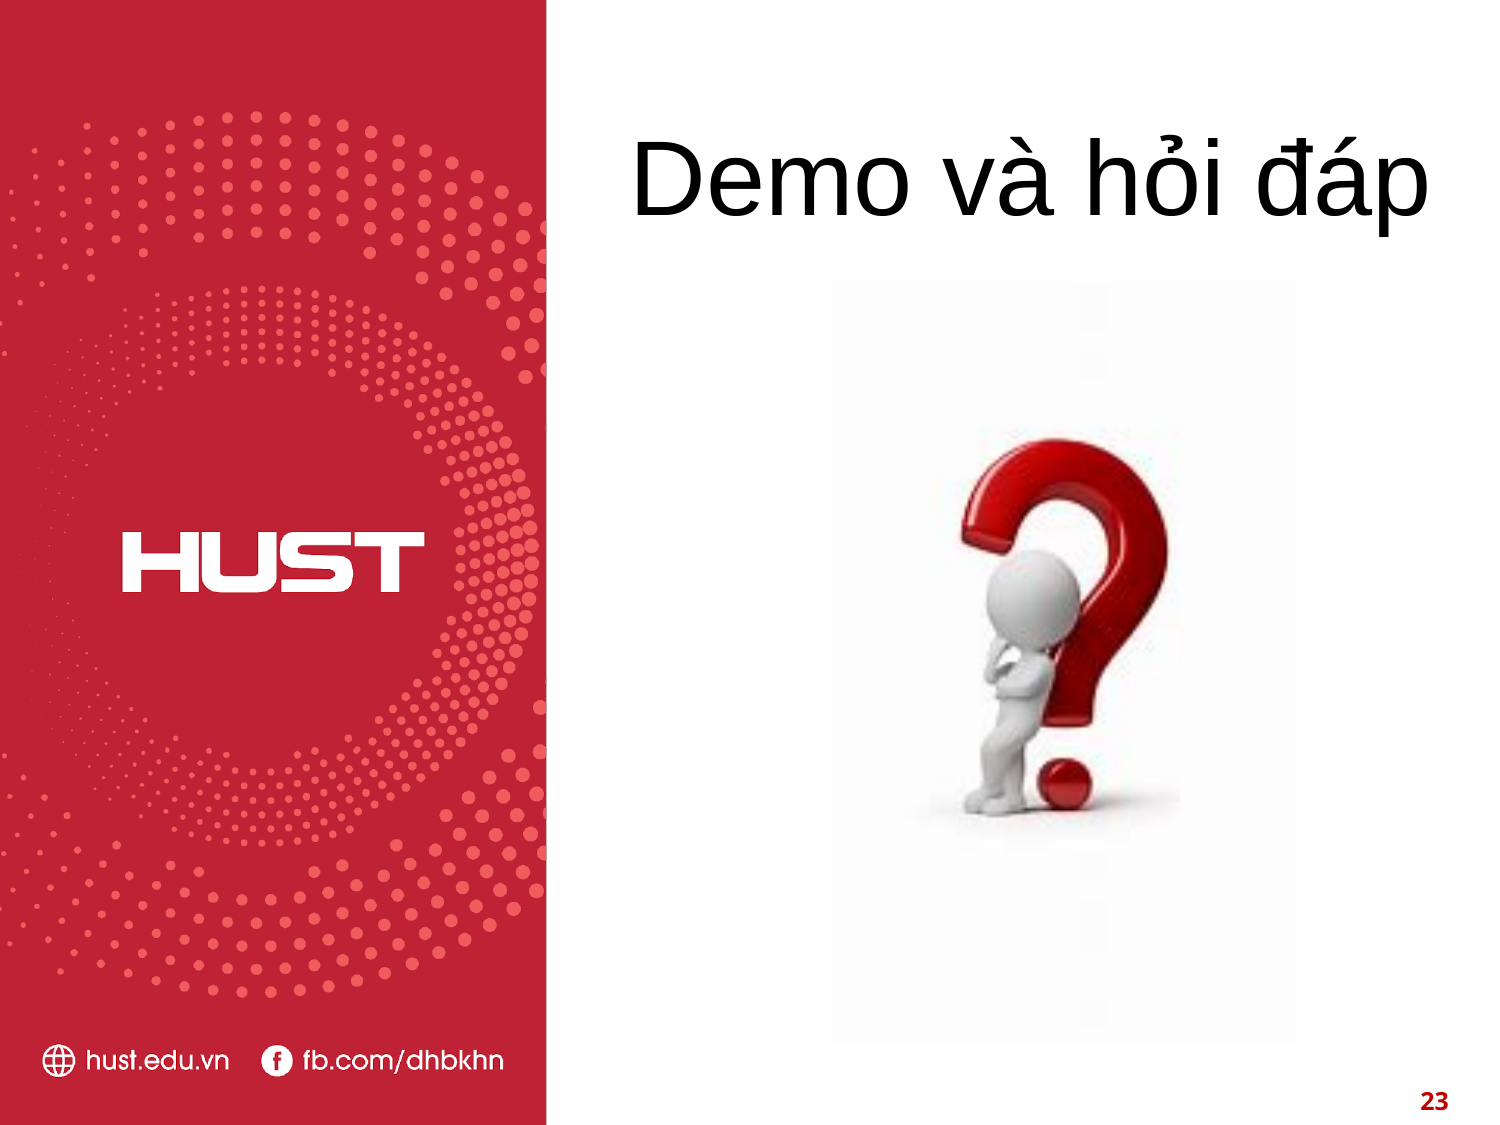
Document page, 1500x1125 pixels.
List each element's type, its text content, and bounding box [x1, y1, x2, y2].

picture [0, 0, 1500, 1125]
list [578, 443, 1462, 1073]
slide_number 23 [1126, 1078, 1464, 1125]
title Demo và hỏi đáp [614, 116, 1462, 287]
